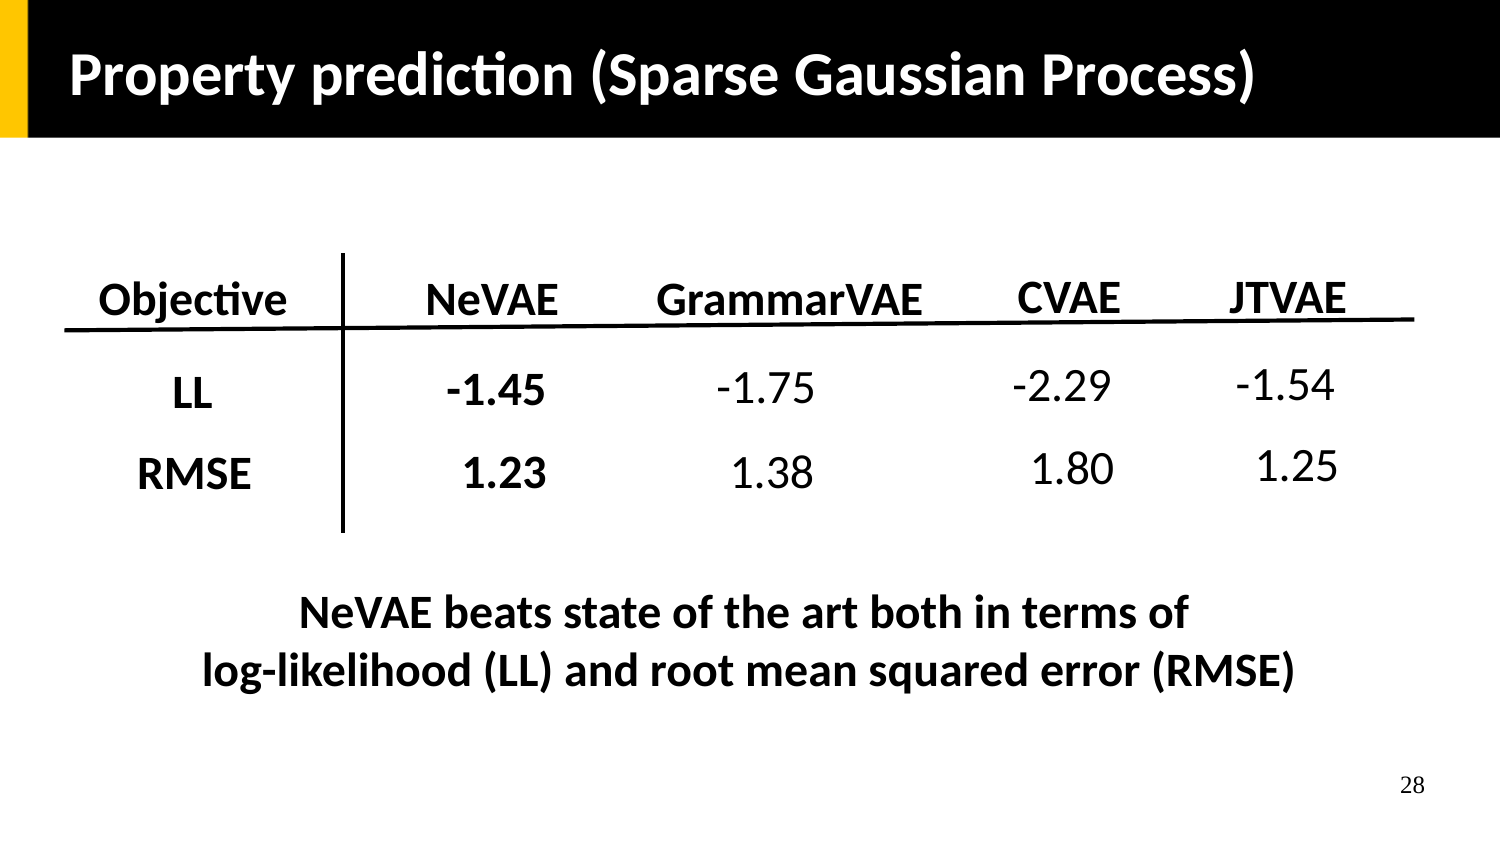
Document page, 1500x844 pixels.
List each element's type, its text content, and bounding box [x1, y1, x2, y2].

picture [0, 0, 1500, 844]
text_box 1.25 [1168, 427, 1426, 498]
text_box 1.23 [375, 434, 633, 505]
text_box Objective [65, 261, 322, 318]
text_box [348, 319, 1415, 331]
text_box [64, 319, 338, 331]
text_box 1.38 [643, 433, 900, 504]
text_box RMSE [66, 435, 323, 506]
text_box -1.45 [368, 351, 625, 422]
text_box NeVAE [364, 261, 621, 317]
text_box LL [64, 354, 321, 425]
text_box NeVAE beats state of the art both in terms of log-likelihood (LL) and root mean squared error (RMSE) [107, 574, 1393, 702]
title Property prediction (Sparse Gaussian Process) [69, 0, 1500, 142]
text_box -1.54 [1157, 346, 1414, 417]
text_box CVAE [991, 259, 1148, 317]
text_box 1.80 [943, 429, 1201, 500]
text_box -1.75 [638, 349, 895, 420]
slide_number 28 [1075, 768, 1425, 827]
text_box GrammarVAE [626, 261, 954, 317]
text_box JTVAE [1194, 259, 1383, 317]
text_box -2.29 [934, 347, 1191, 418]
